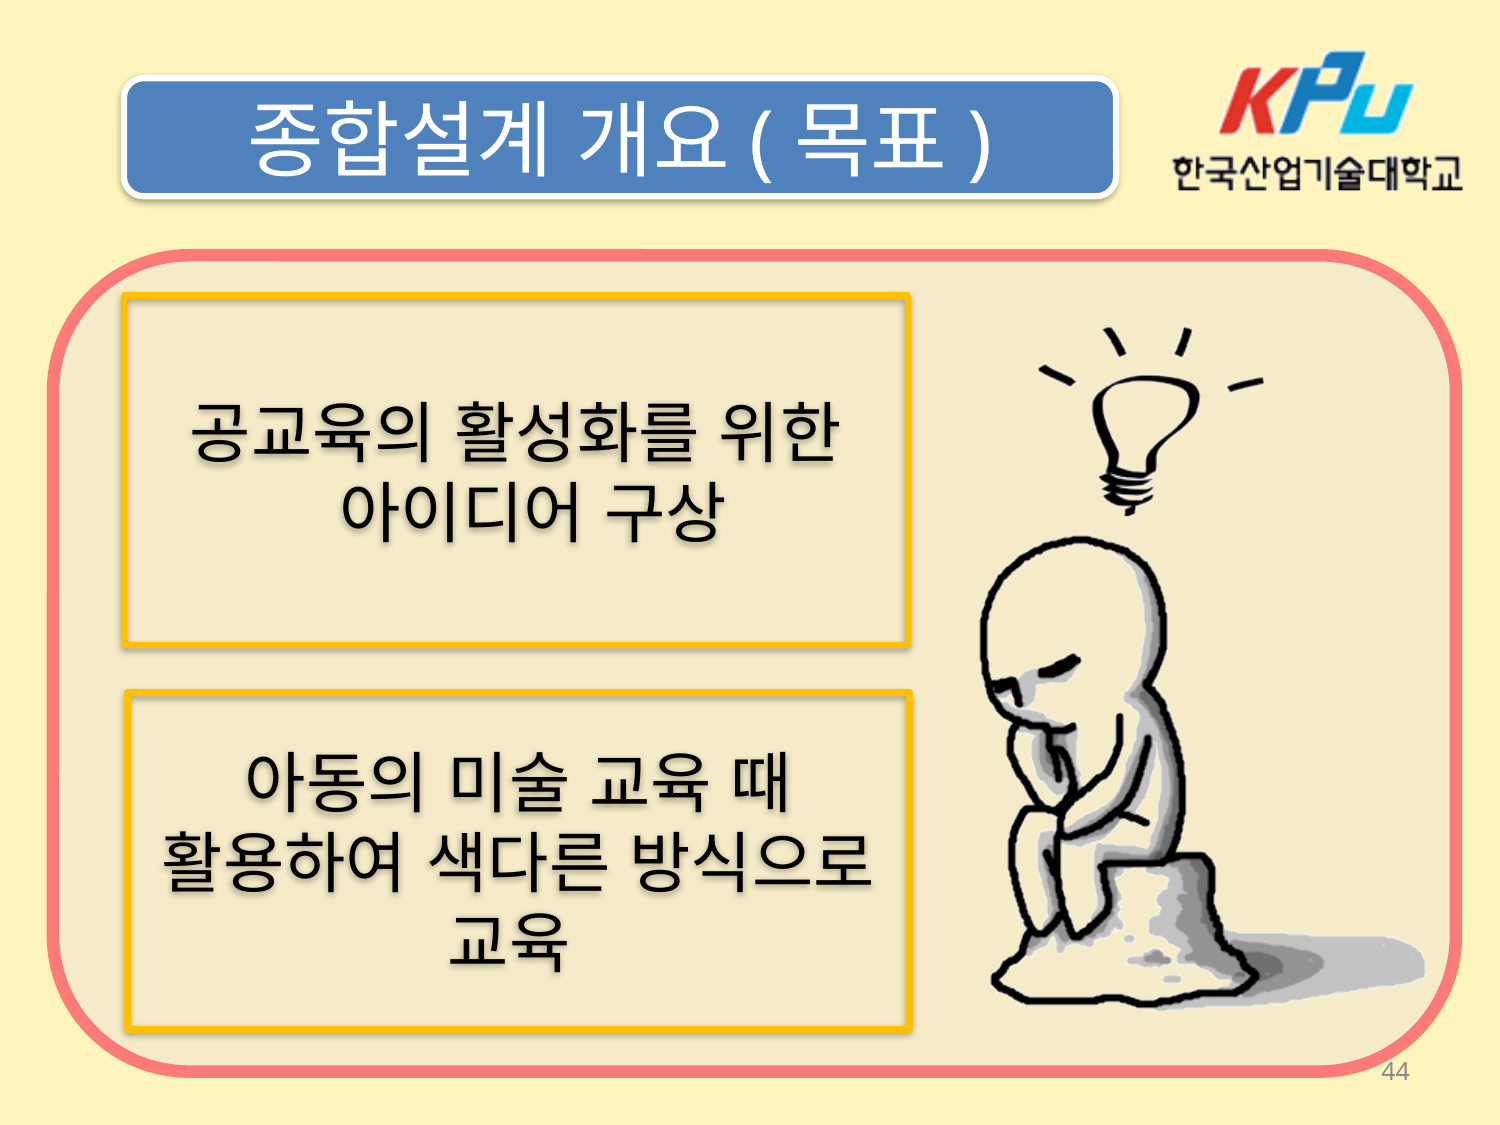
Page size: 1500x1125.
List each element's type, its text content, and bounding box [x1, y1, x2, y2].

slide_number 44 [1074, 1042, 1425, 1103]
text_box [1454, 358, 1459, 969]
text_box 아동의 미술 교육 때 활용하여 색다른 방식으로 교육 [127, 692, 902, 1030]
text_box [50, 253, 1417, 1074]
picture [907, 295, 1451, 1032]
text_box 공교육의 활성화를 위한 아이디어 구상 [123, 295, 905, 646]
text_box 종합설계 개요(목표) [120, 74, 1110, 200]
picture [1115, 34, 1500, 194]
